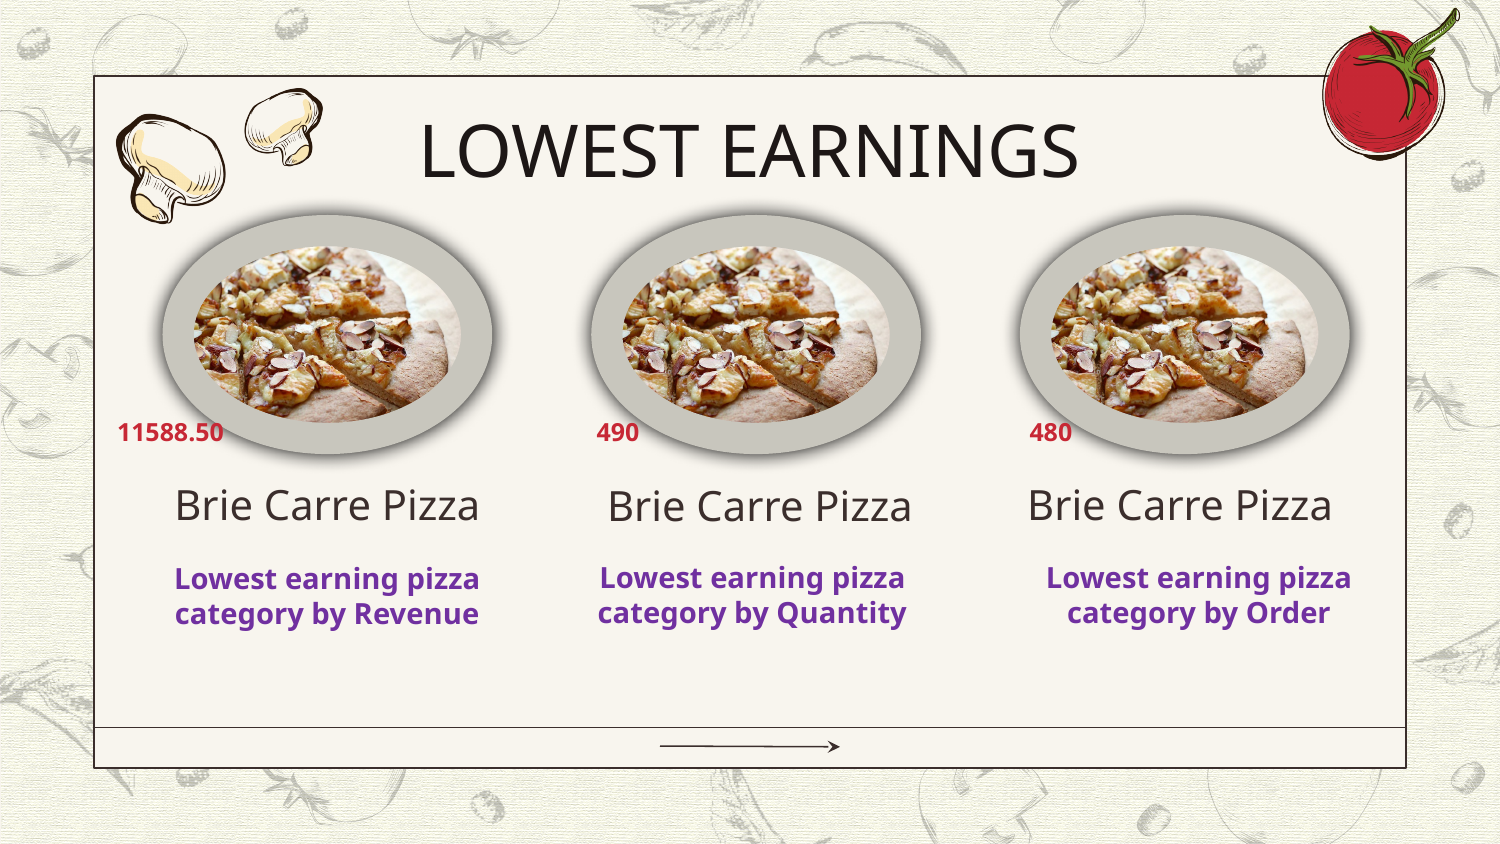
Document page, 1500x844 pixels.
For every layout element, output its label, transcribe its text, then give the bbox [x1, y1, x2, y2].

subtitle Brie Carre Pizza [117, 473, 538, 544]
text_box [47, 53, 371, 294]
subtitle Lowest earning pizza category by Revenue [117, 545, 538, 696]
subtitle Brie Carre Pizza [542, 471, 962, 544]
text_box Lowest earning pizza category by Quantity [542, 544, 963, 695]
title LOWEST EARNINGS [375, 89, 1275, 183]
text_box Lowest earning pizza category by Order [988, 544, 1409, 695]
text_box 490 [576, 411, 660, 451]
picture [0, 0, 1500, 844]
text_box 480 [1005, 411, 1097, 451]
text_box 11588.50 [96, 411, 246, 451]
text_box Brie Carre Pizza [962, 464, 1398, 544]
